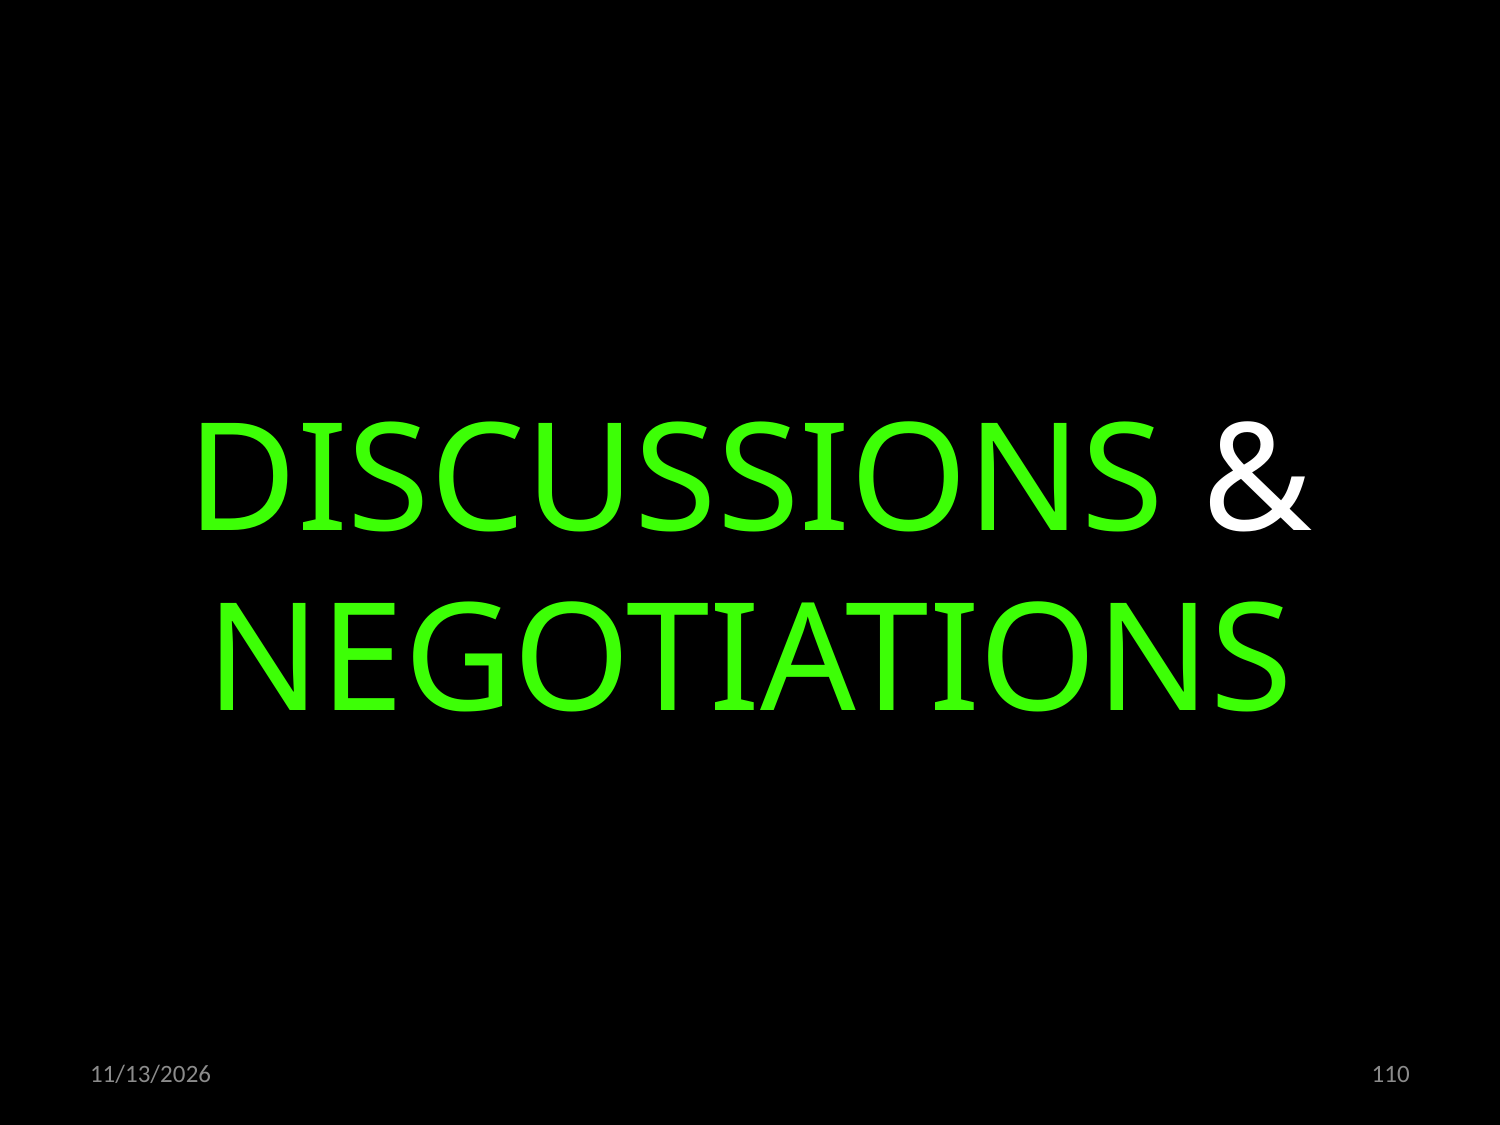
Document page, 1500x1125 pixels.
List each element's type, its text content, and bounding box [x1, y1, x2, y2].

slide_number 110 [1074, 1042, 1425, 1103]
text_box DISCUSSIONS & NEGOTIATIONS [0, 372, 1500, 474]
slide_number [75, 1042, 425, 1103]
